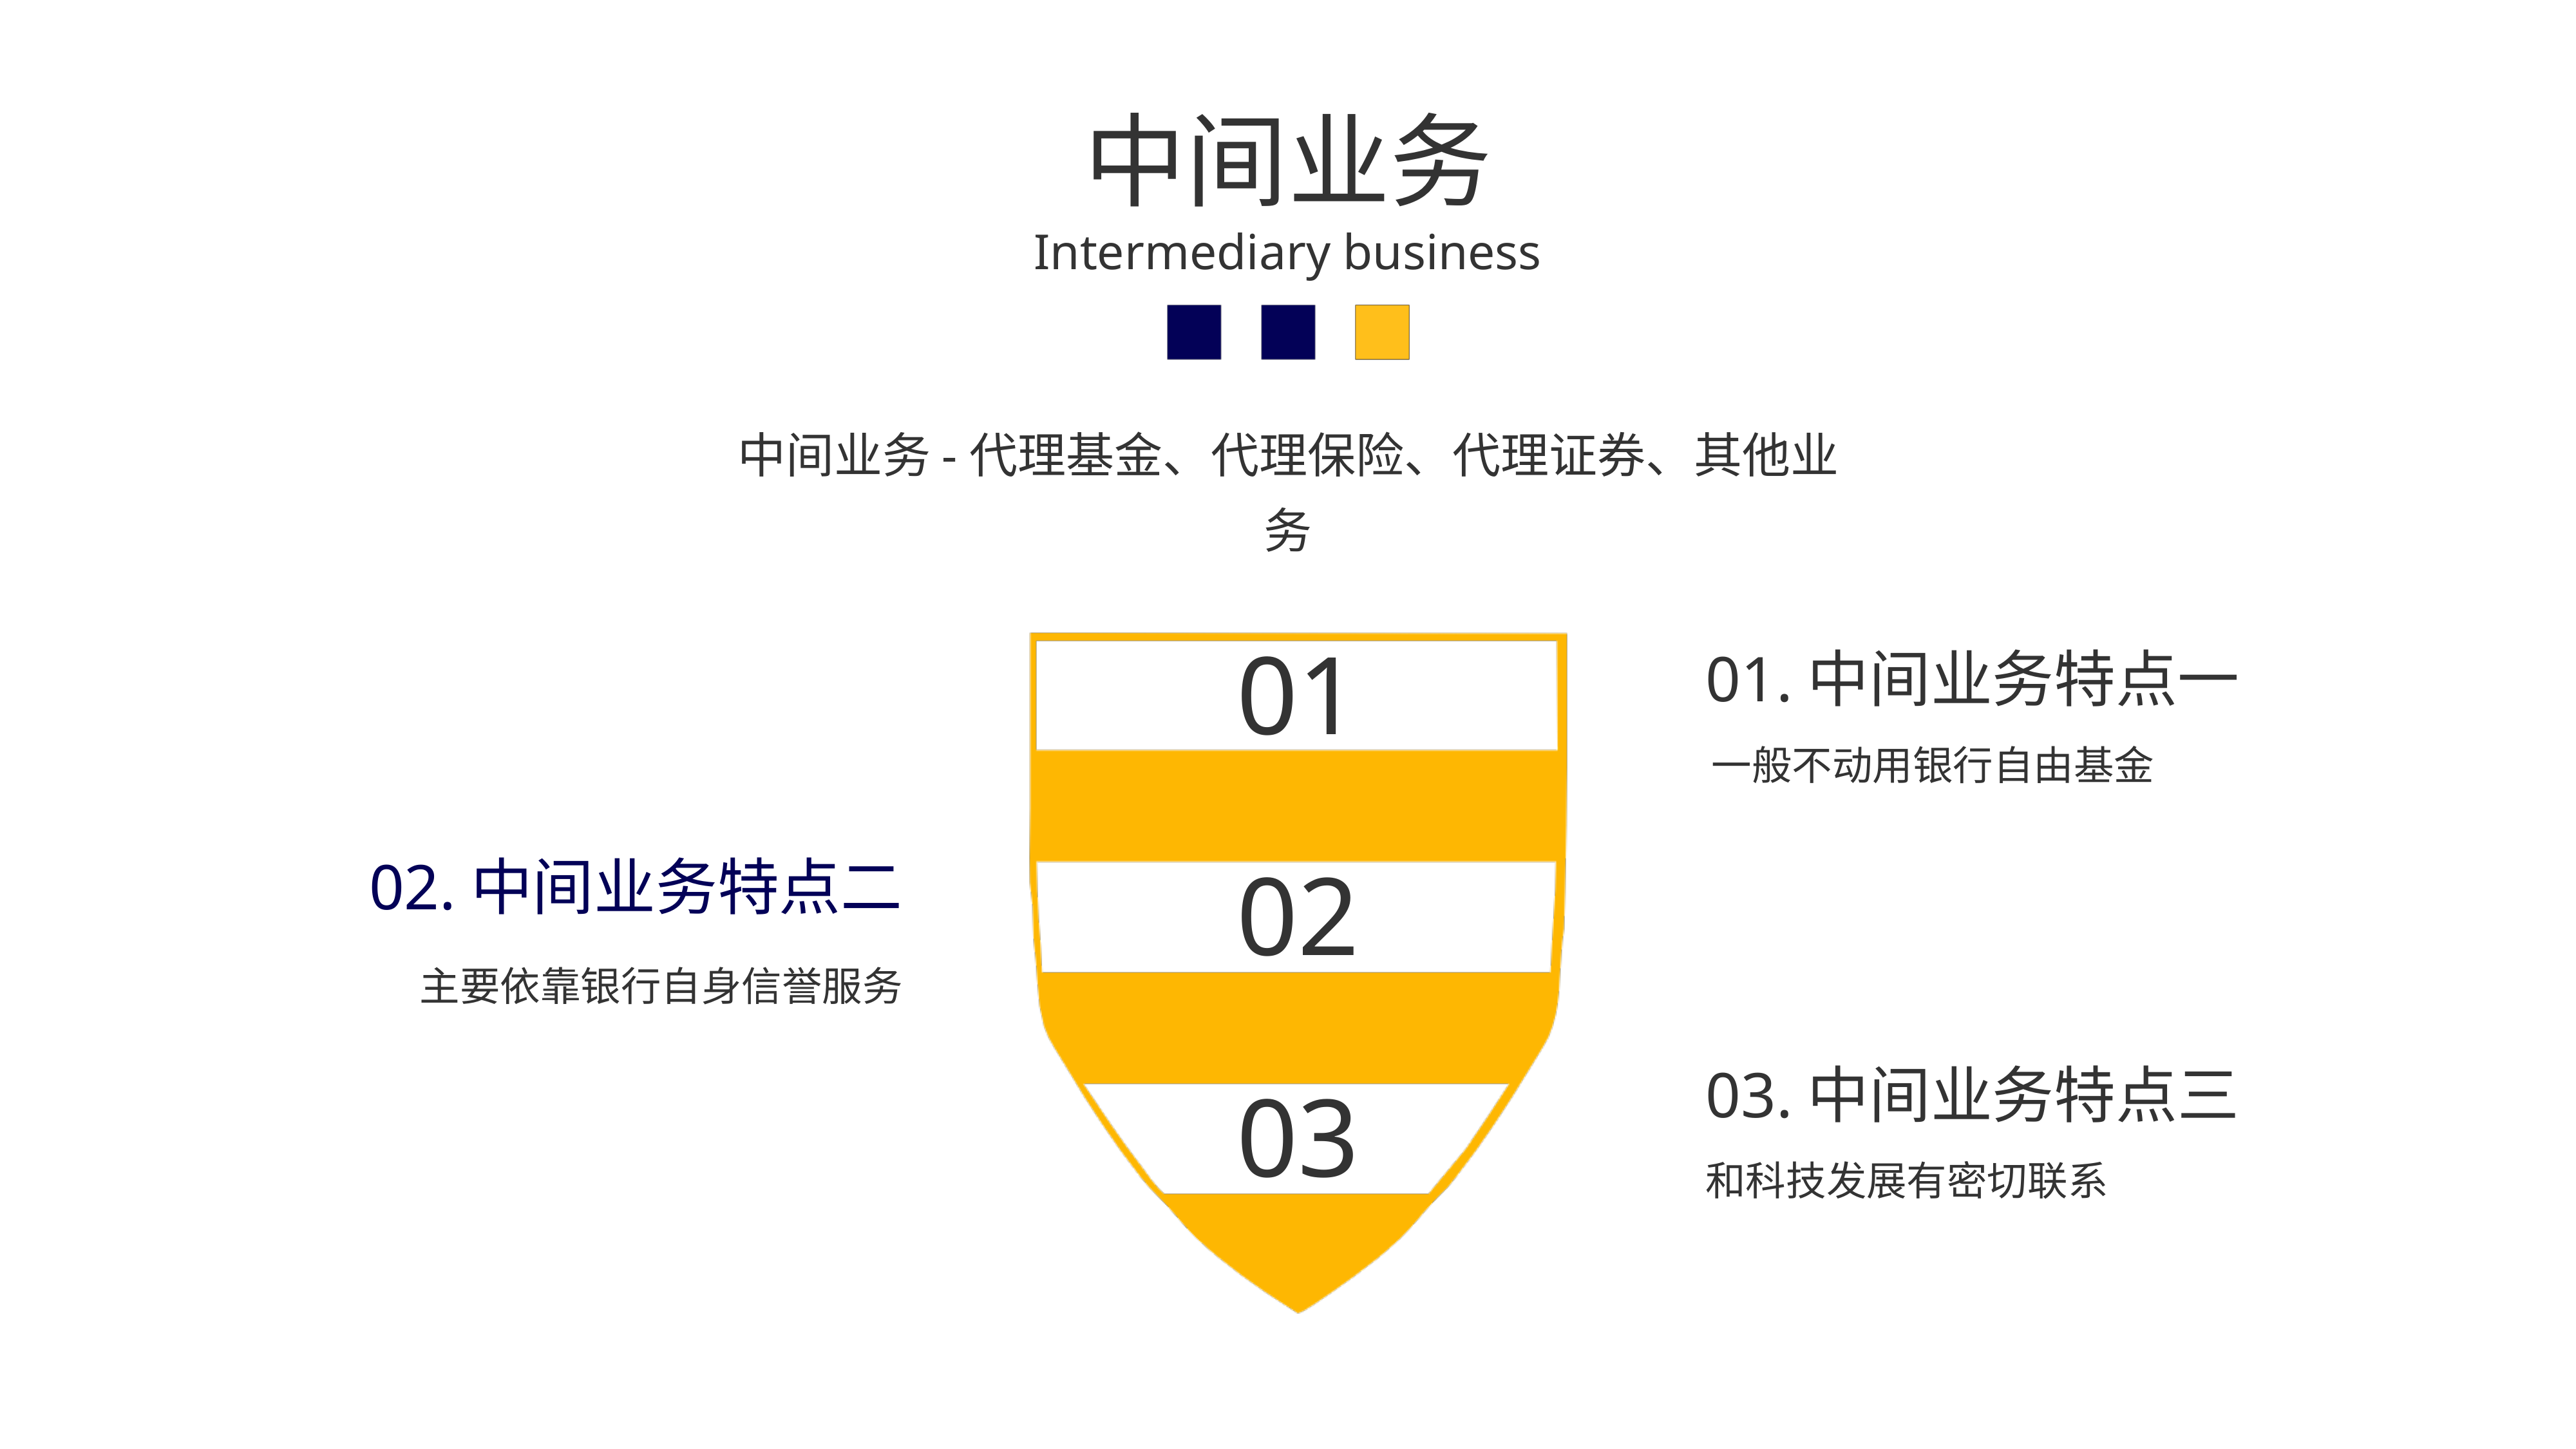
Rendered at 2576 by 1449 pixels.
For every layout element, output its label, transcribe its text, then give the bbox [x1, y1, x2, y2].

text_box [844, 120, 1732, 363]
text_box 中间业务-代理基金、代理保险、代理证券、其他业务 [714, 402, 1862, 478]
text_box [1707, 643, 2414, 792]
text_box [1707, 1059, 2408, 1208]
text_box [240, 851, 896, 1012]
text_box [1026, 630, 1570, 1316]
